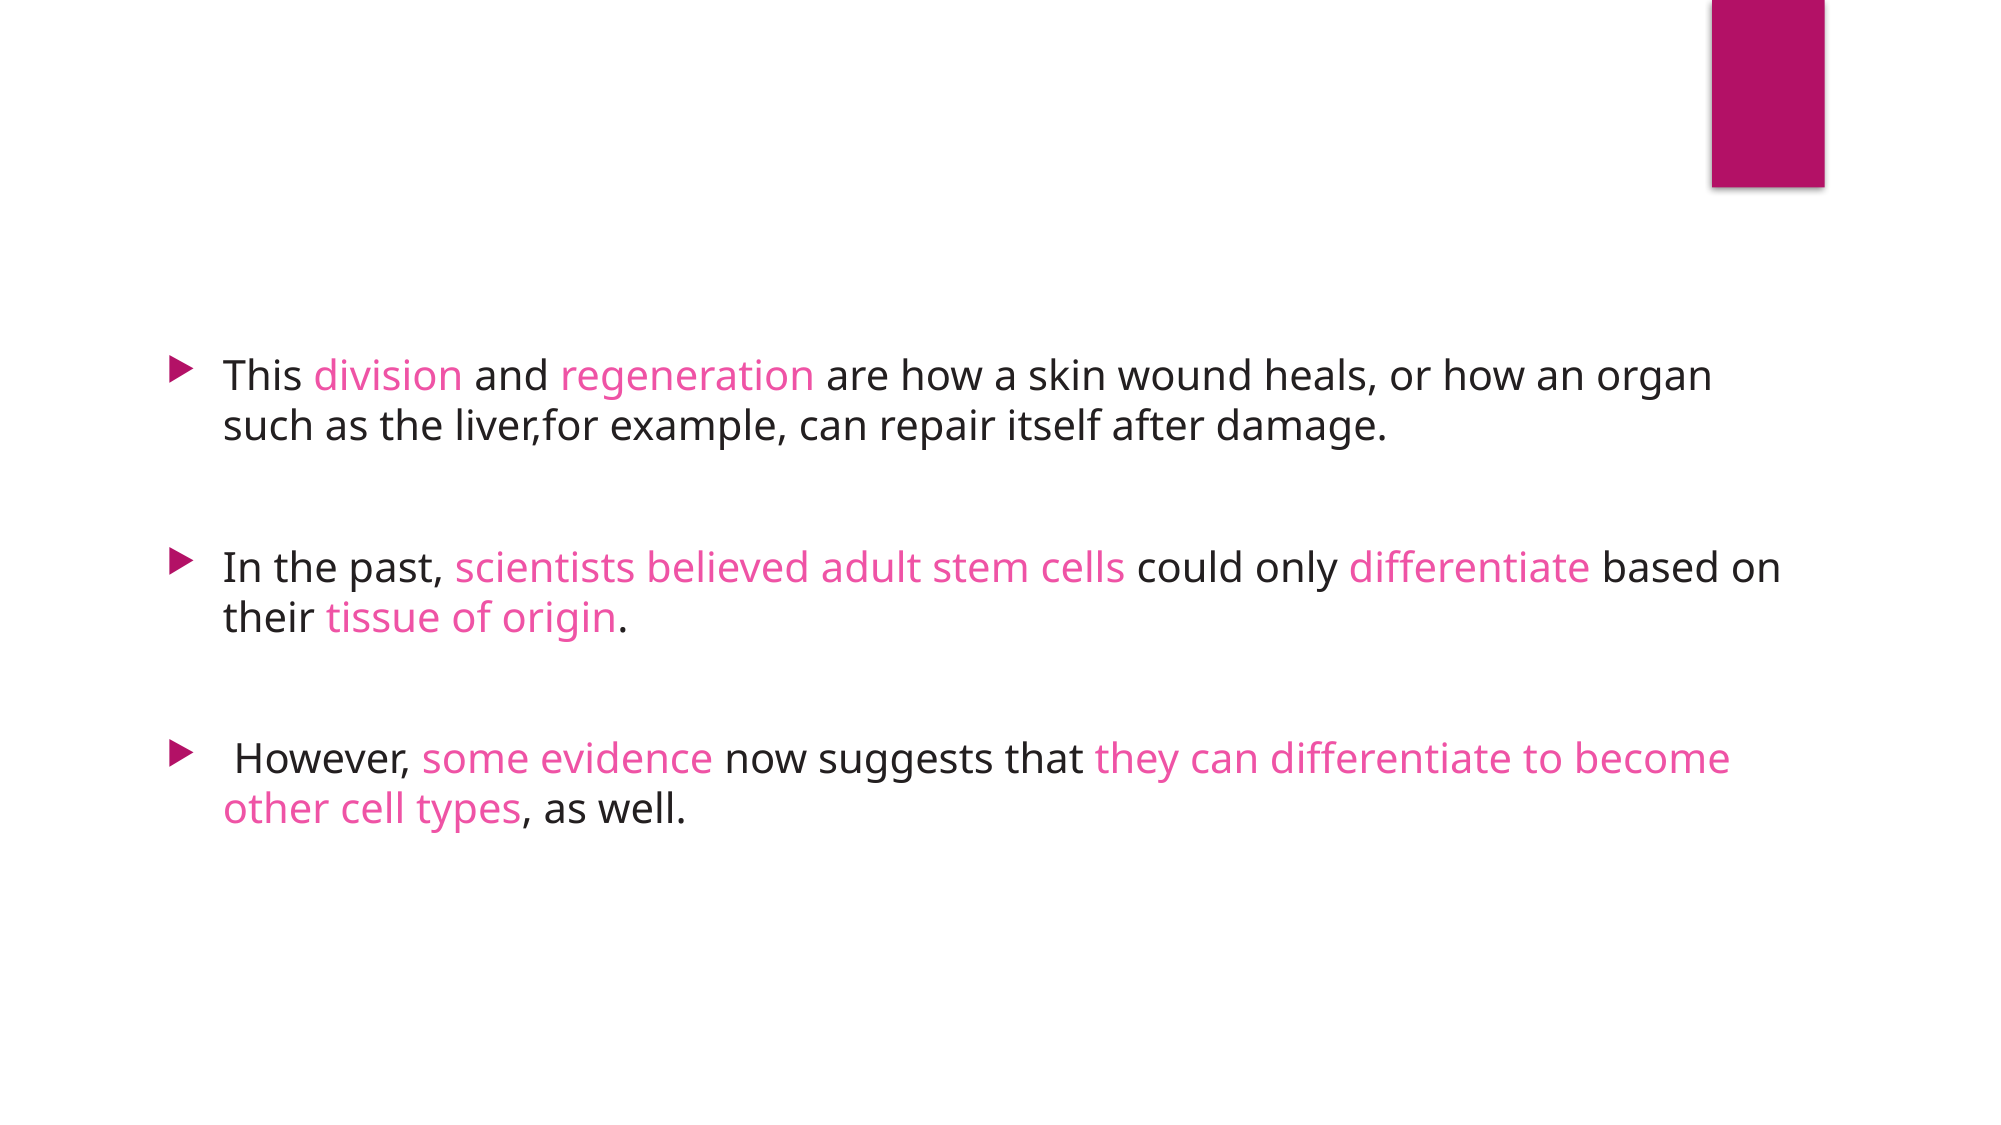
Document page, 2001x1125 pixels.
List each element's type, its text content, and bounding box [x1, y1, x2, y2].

list This division and regeneration are how a skin wound heals, or how an organ such as the liver,for example, can repair itself after damage. In the past, scientists believed adult stem cells could only differentiate based on their tissue of origin. However, some evidence now suggests that they can differentiate to become other cell types, as well. [151, 341, 1827, 988]
